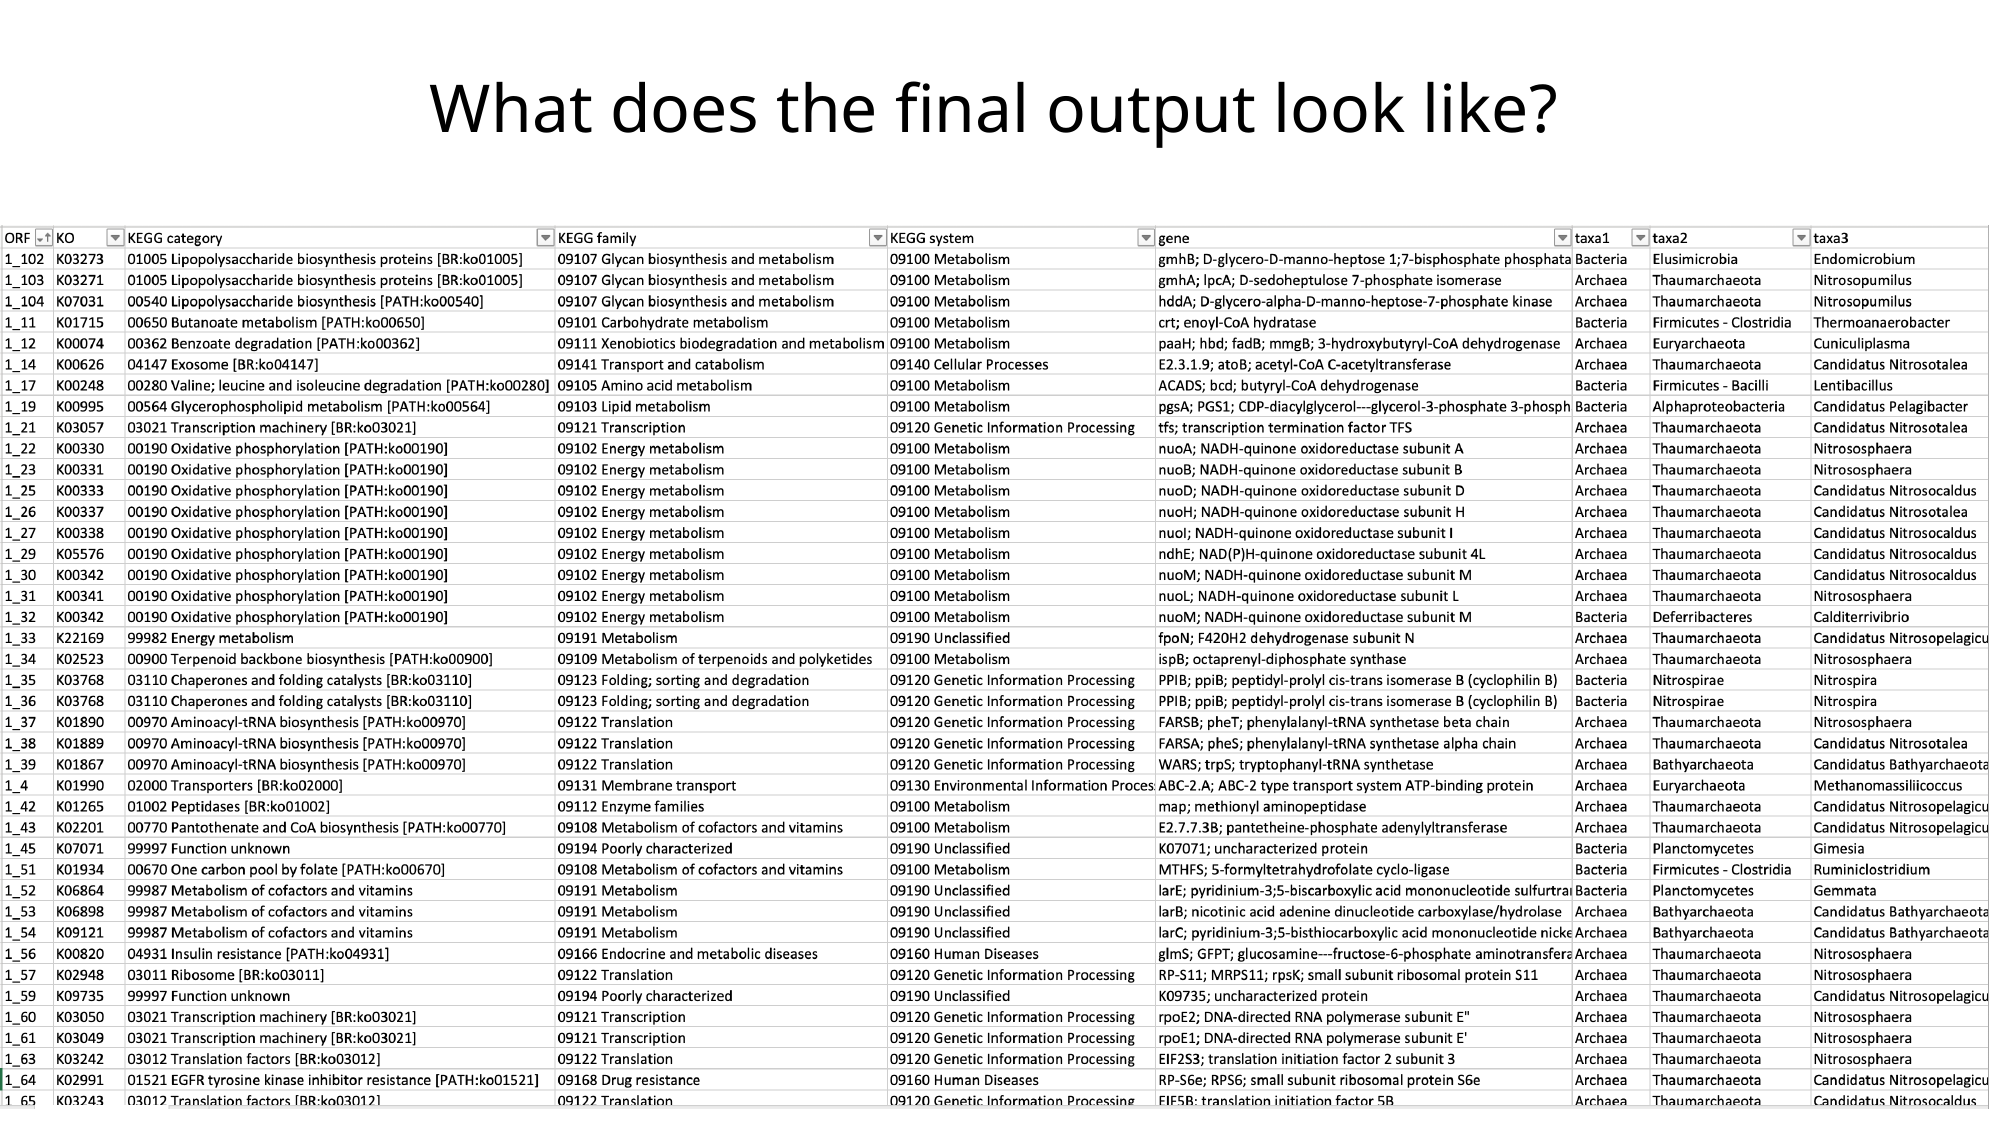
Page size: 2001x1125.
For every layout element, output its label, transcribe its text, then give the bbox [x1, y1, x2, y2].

text_box What does the final output look like? [377, 39, 1611, 184]
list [0, 225, 1989, 1109]
